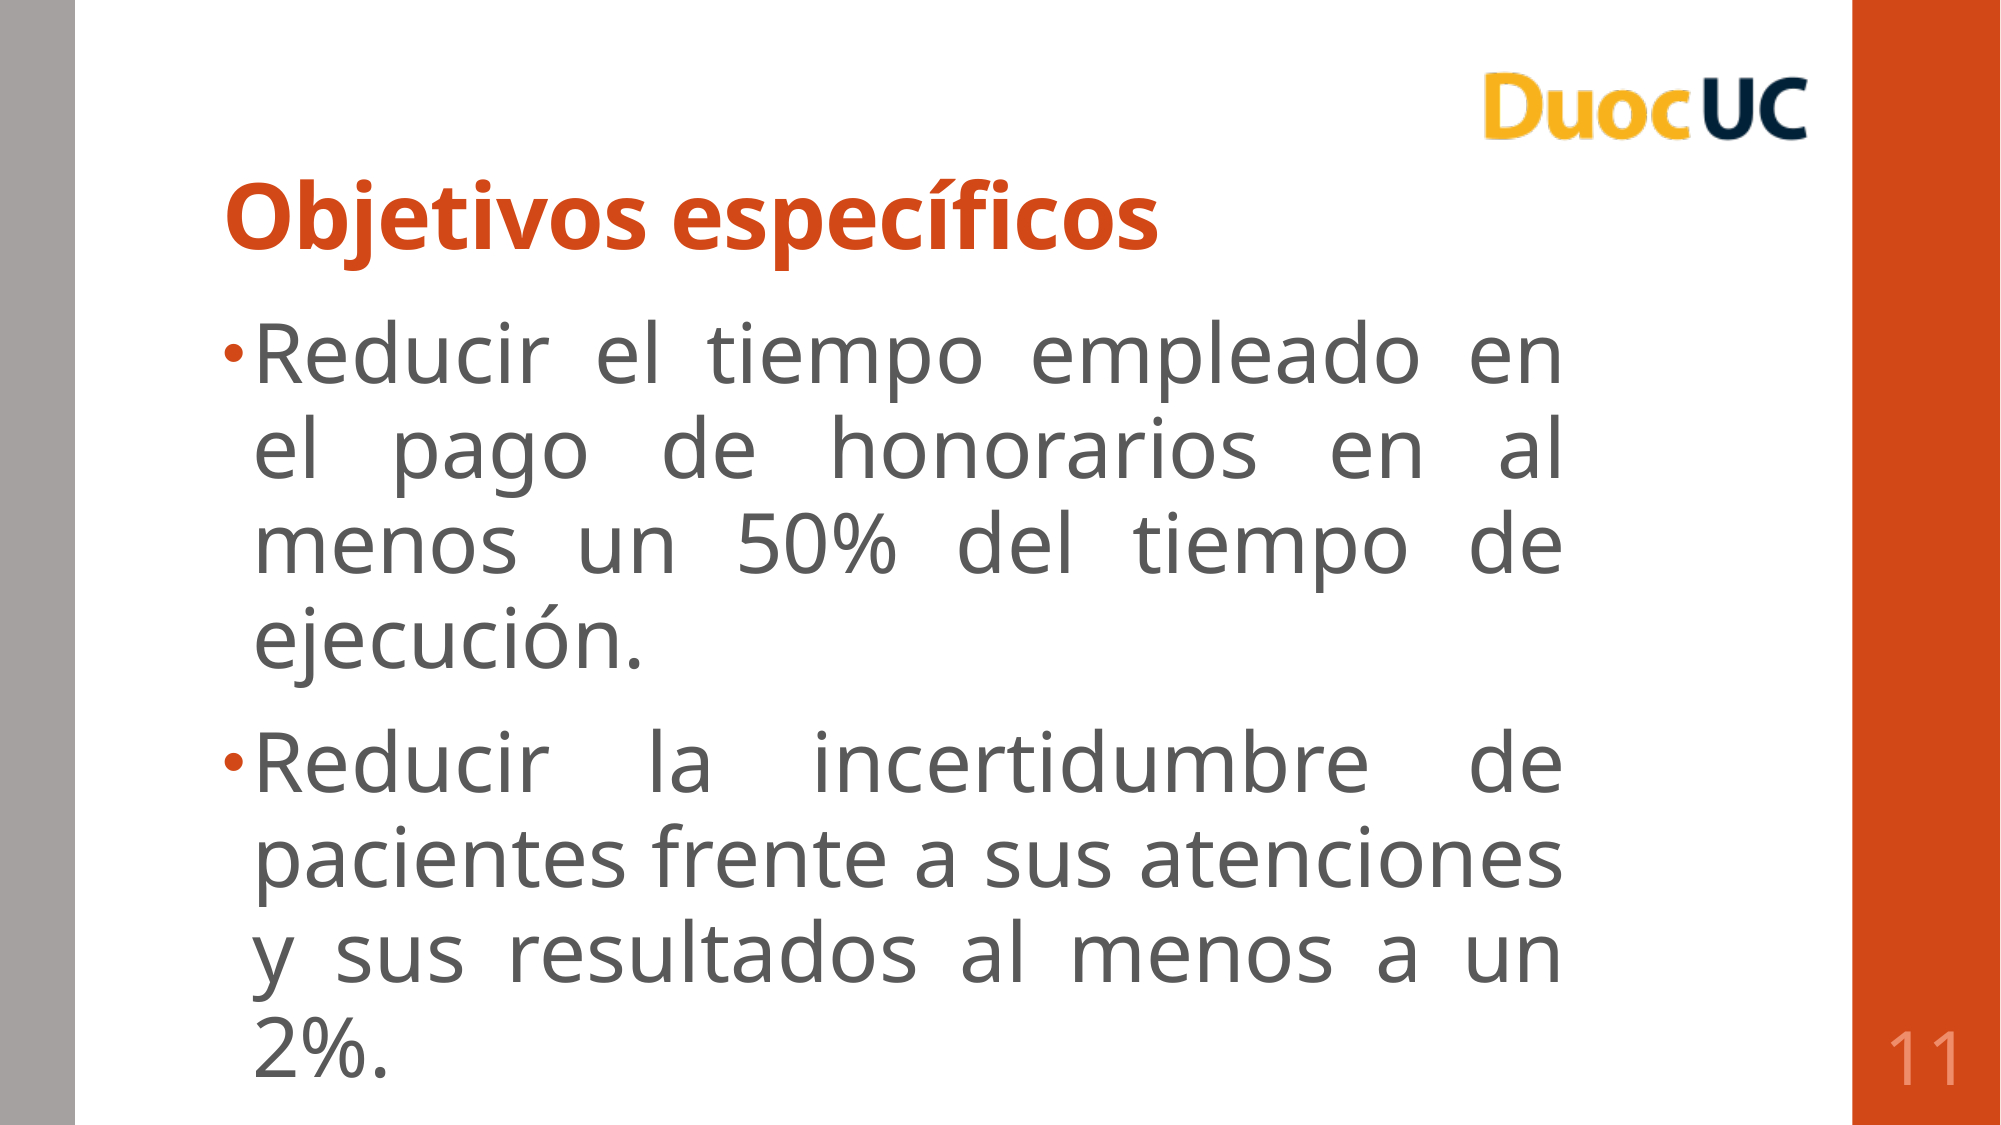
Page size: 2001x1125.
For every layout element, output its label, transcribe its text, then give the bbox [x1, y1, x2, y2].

list Reducir el tiempo empleado en el pago de honorarios en al menos un 50% del tiempo de ejecución. Reducir la incertidumbre de pacientes frente a sus atenciones y sus resultados al menos a un 2%. [206, 299, 1617, 1013]
slide_number 10 [1852, 1012, 2000, 1110]
title Objetivos específicos [206, 48, 1797, 278]
picture [1479, 61, 1809, 149]
